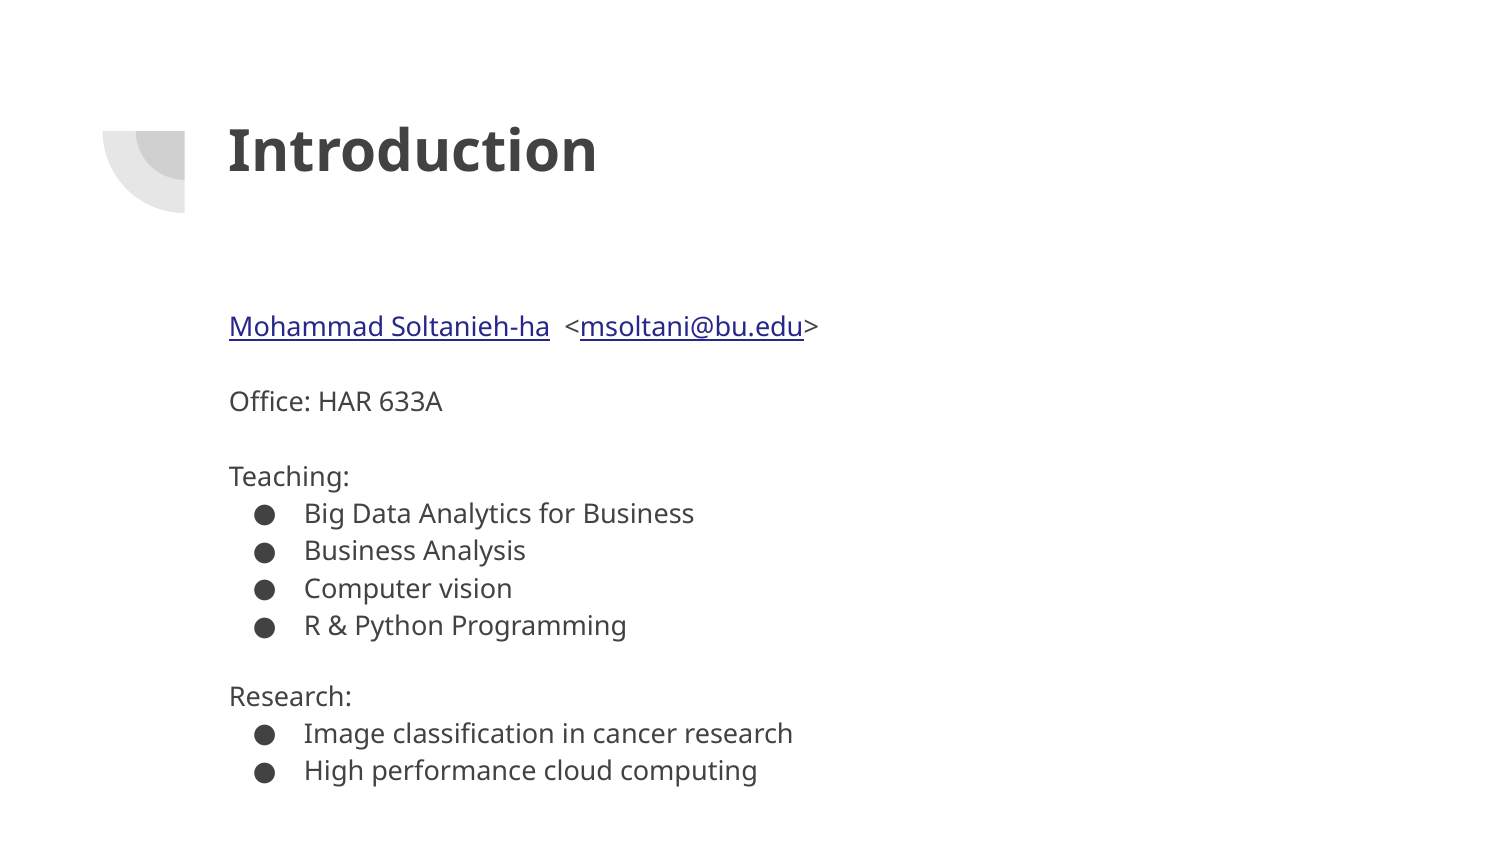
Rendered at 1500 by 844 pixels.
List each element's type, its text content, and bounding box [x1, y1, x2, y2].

list Mohammad Soltanieh-ha <msoltani@bu.edu> Office: HAR 633A Teaching: Big Data Analytics for Business Business Analysis Computer vision R & Python Programming Research: Image classification in cancer research High performance cloud computing [213, 288, 1368, 786]
title Introduction [213, 98, 1368, 263]
